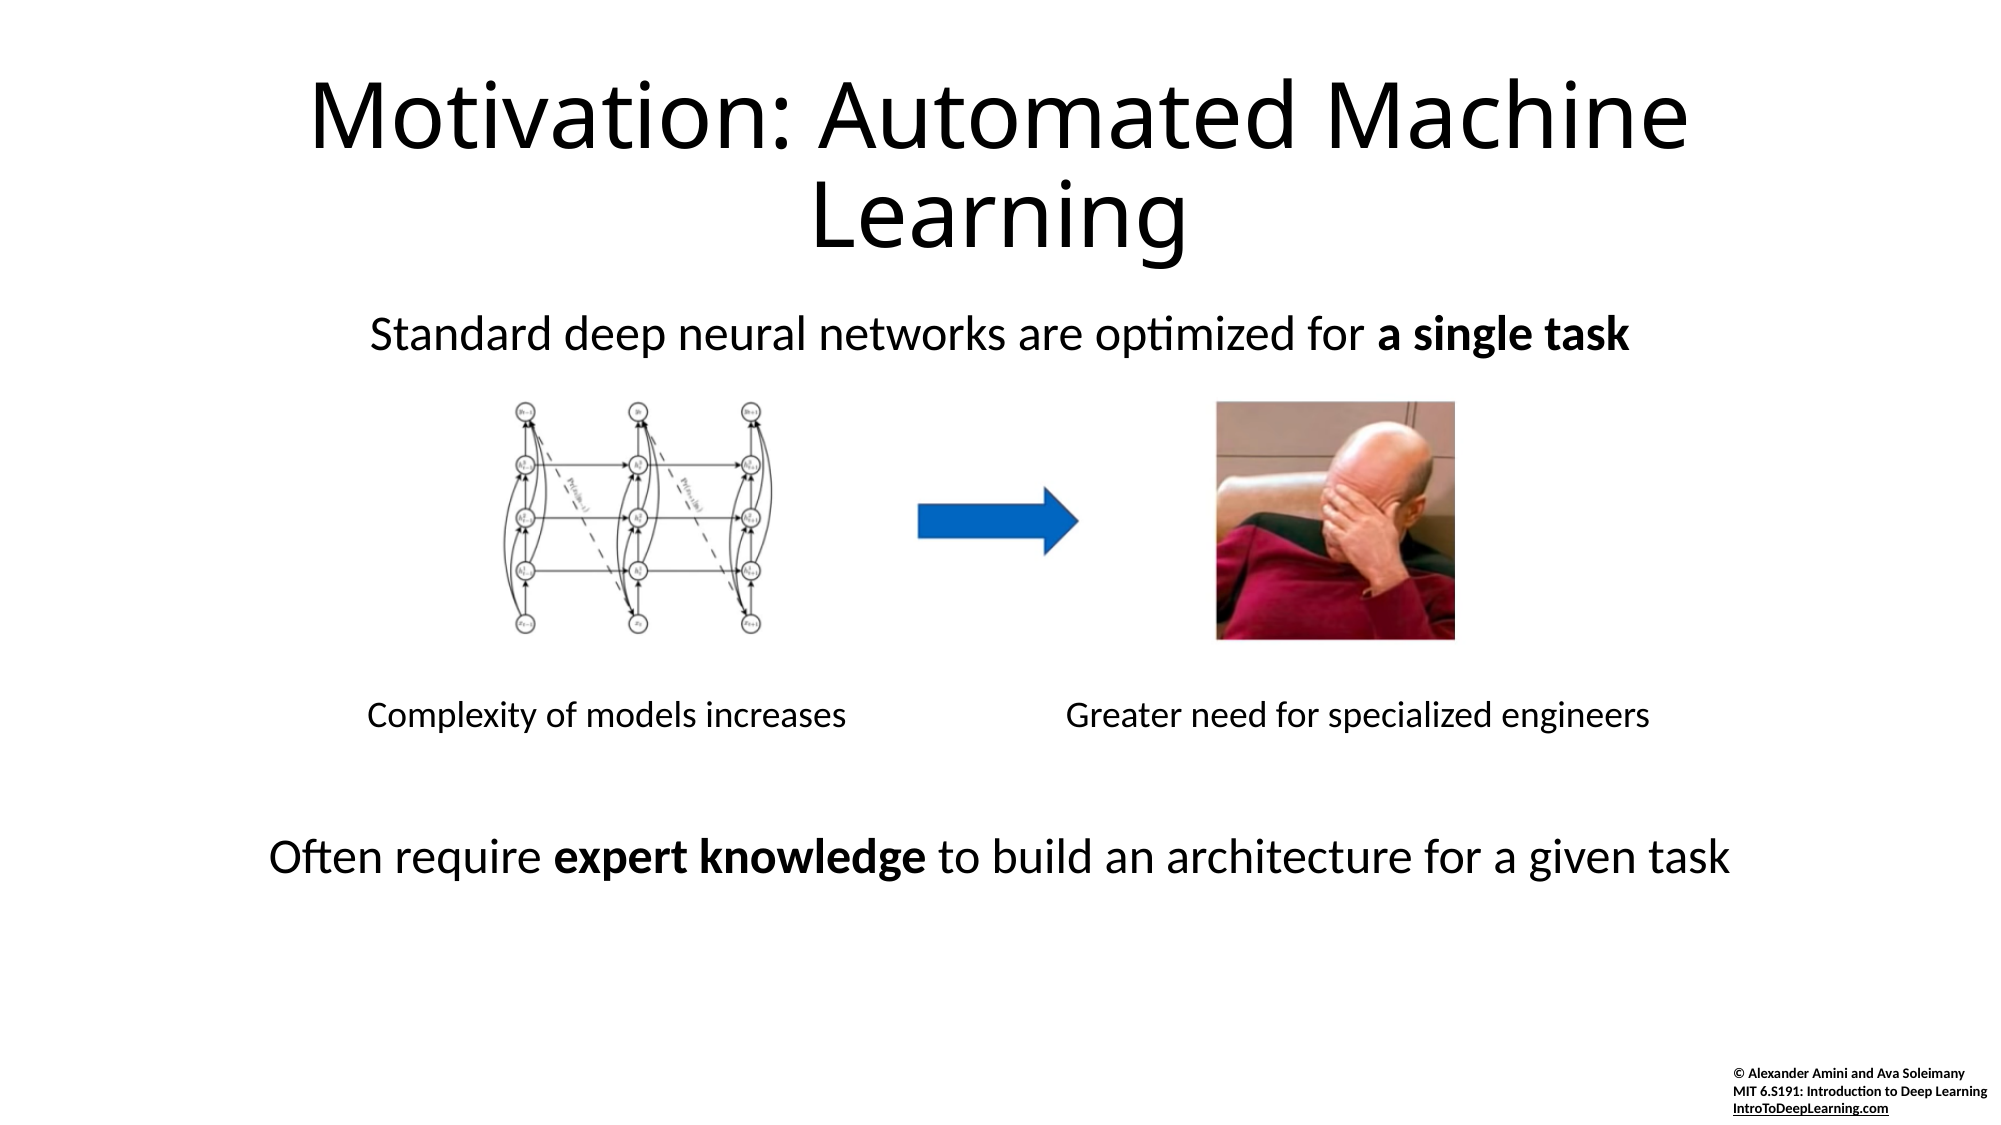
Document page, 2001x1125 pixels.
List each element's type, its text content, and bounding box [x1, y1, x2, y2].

picture [384, 380, 1672, 673]
text_box Complexity of models increases [352, 683, 870, 743]
list Standard deep neural networks are optimized for a single task Often require expert knowledge to build an architecture for a given task [137, 299, 1863, 1014]
title Motivation: Automated Machine Learning [137, 59, 1863, 278]
text_box Greater need for specialized engineers [1051, 683, 1689, 743]
